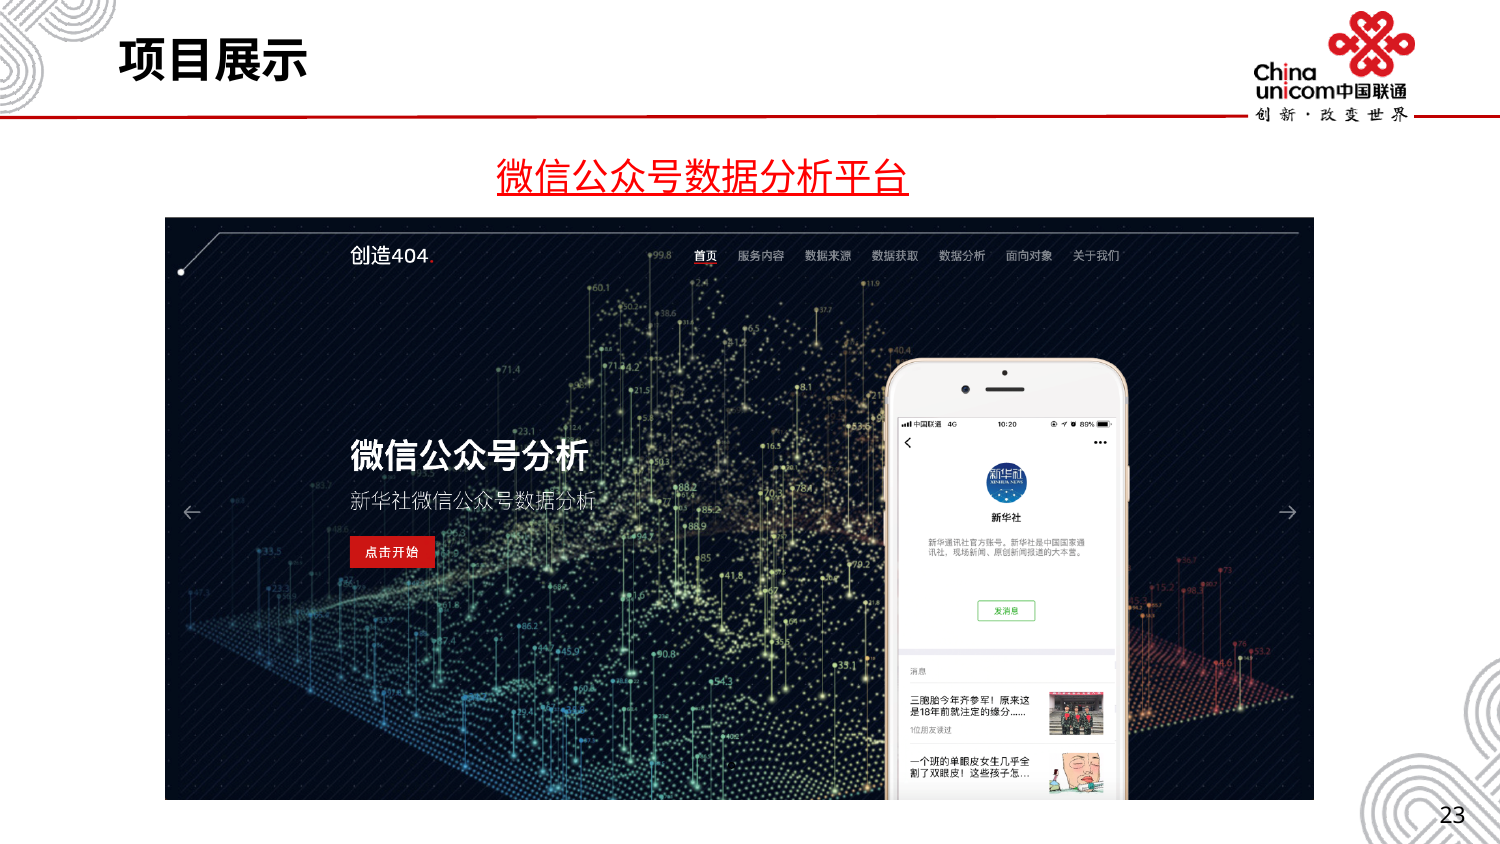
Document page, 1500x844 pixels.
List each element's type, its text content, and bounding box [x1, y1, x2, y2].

picture [1254, 11, 1415, 122]
picture [165, 217, 1314, 800]
picture [1332, 650, 1500, 844]
title 项目展示 [103, 23, 1219, 101]
picture [0, 0, 116, 114]
slide_number 23 [1338, 788, 1482, 844]
text_box 微信公众号数据分析平台 [482, 145, 950, 215]
